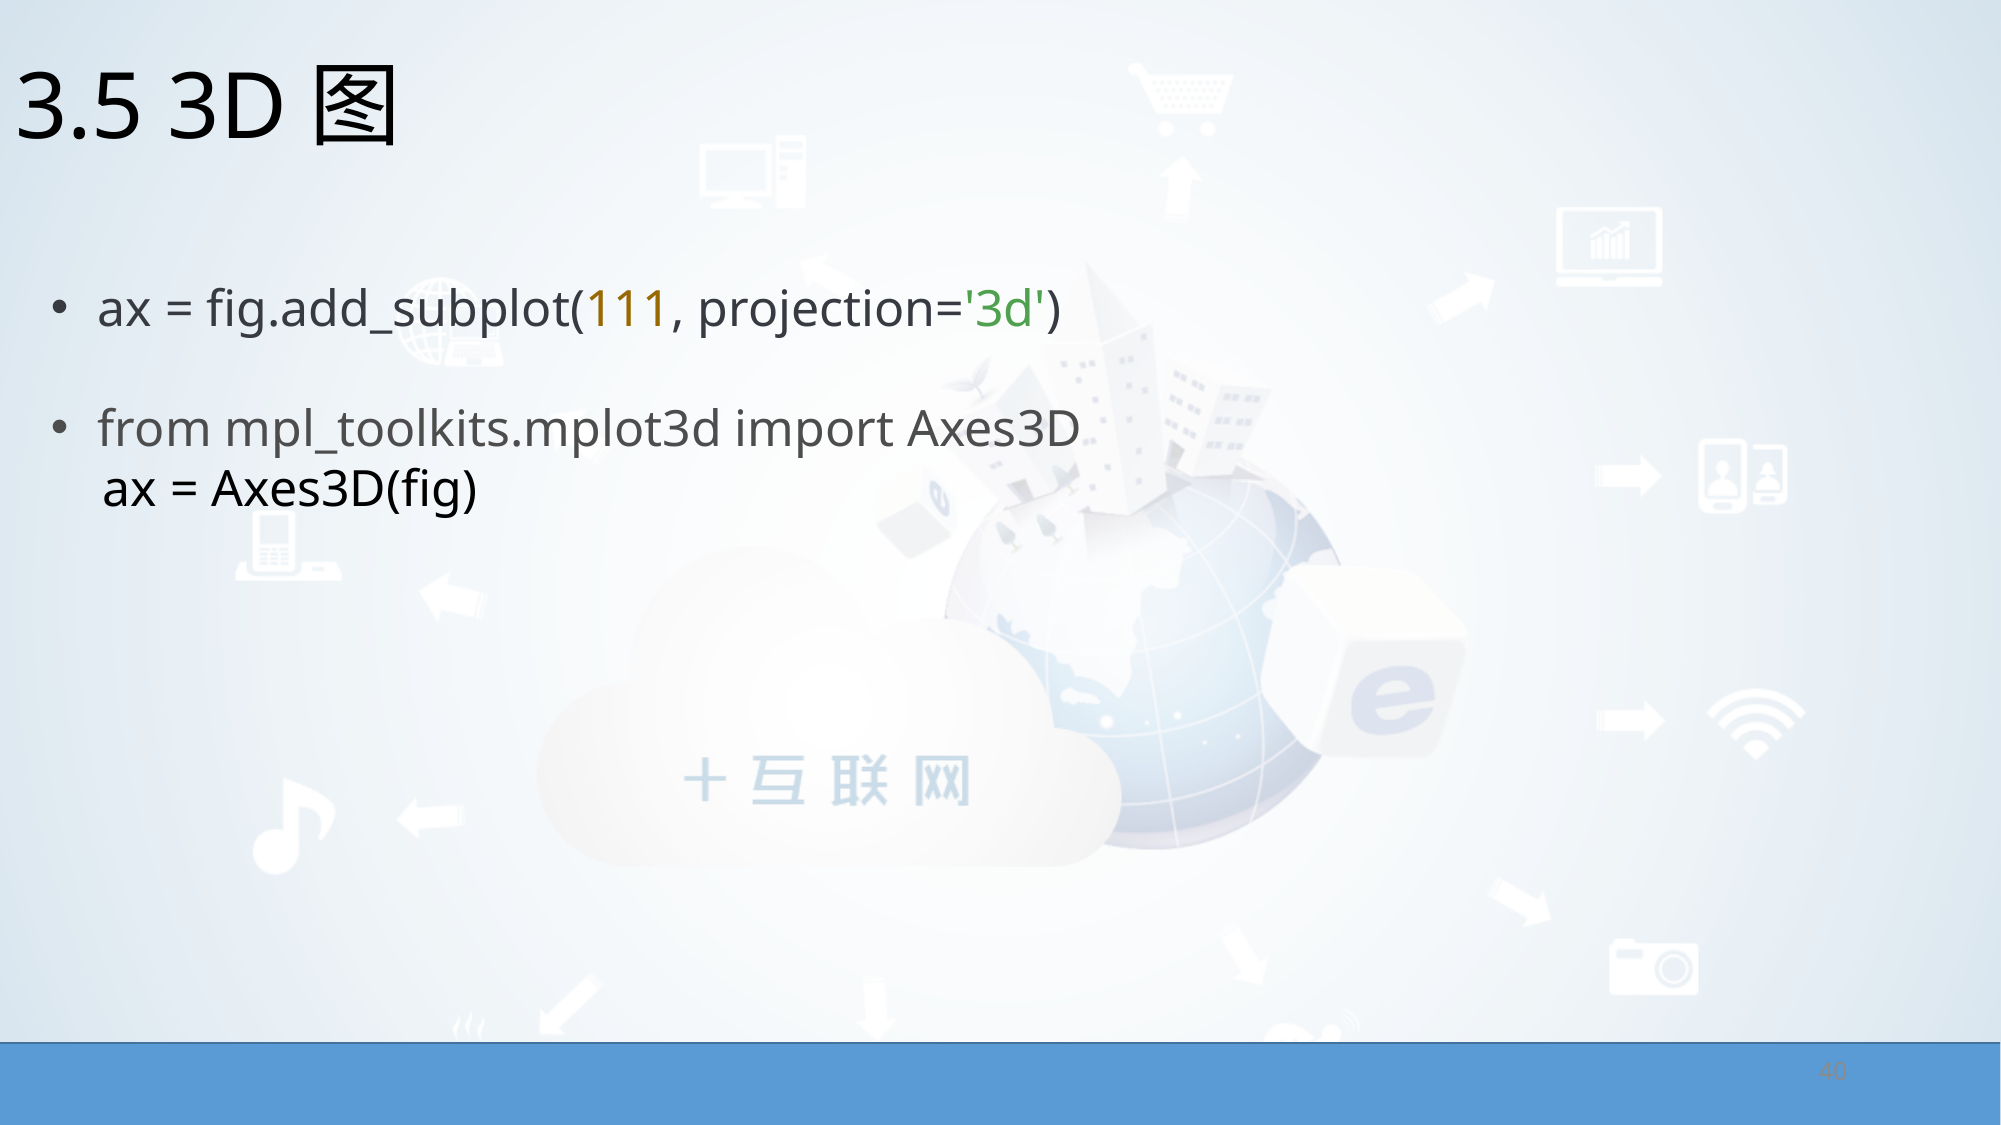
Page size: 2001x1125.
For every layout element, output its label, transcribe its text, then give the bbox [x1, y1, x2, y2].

slide_number 40 [1412, 1042, 1863, 1103]
text_box ax = fig.add_subplot(111, projection='3d') from mpl_toolkits.mplot3d import Axes3D ax = Axes3D(fig) [36, 268, 1863, 524]
title 3.5 3D图 [0, 0, 1725, 218]
